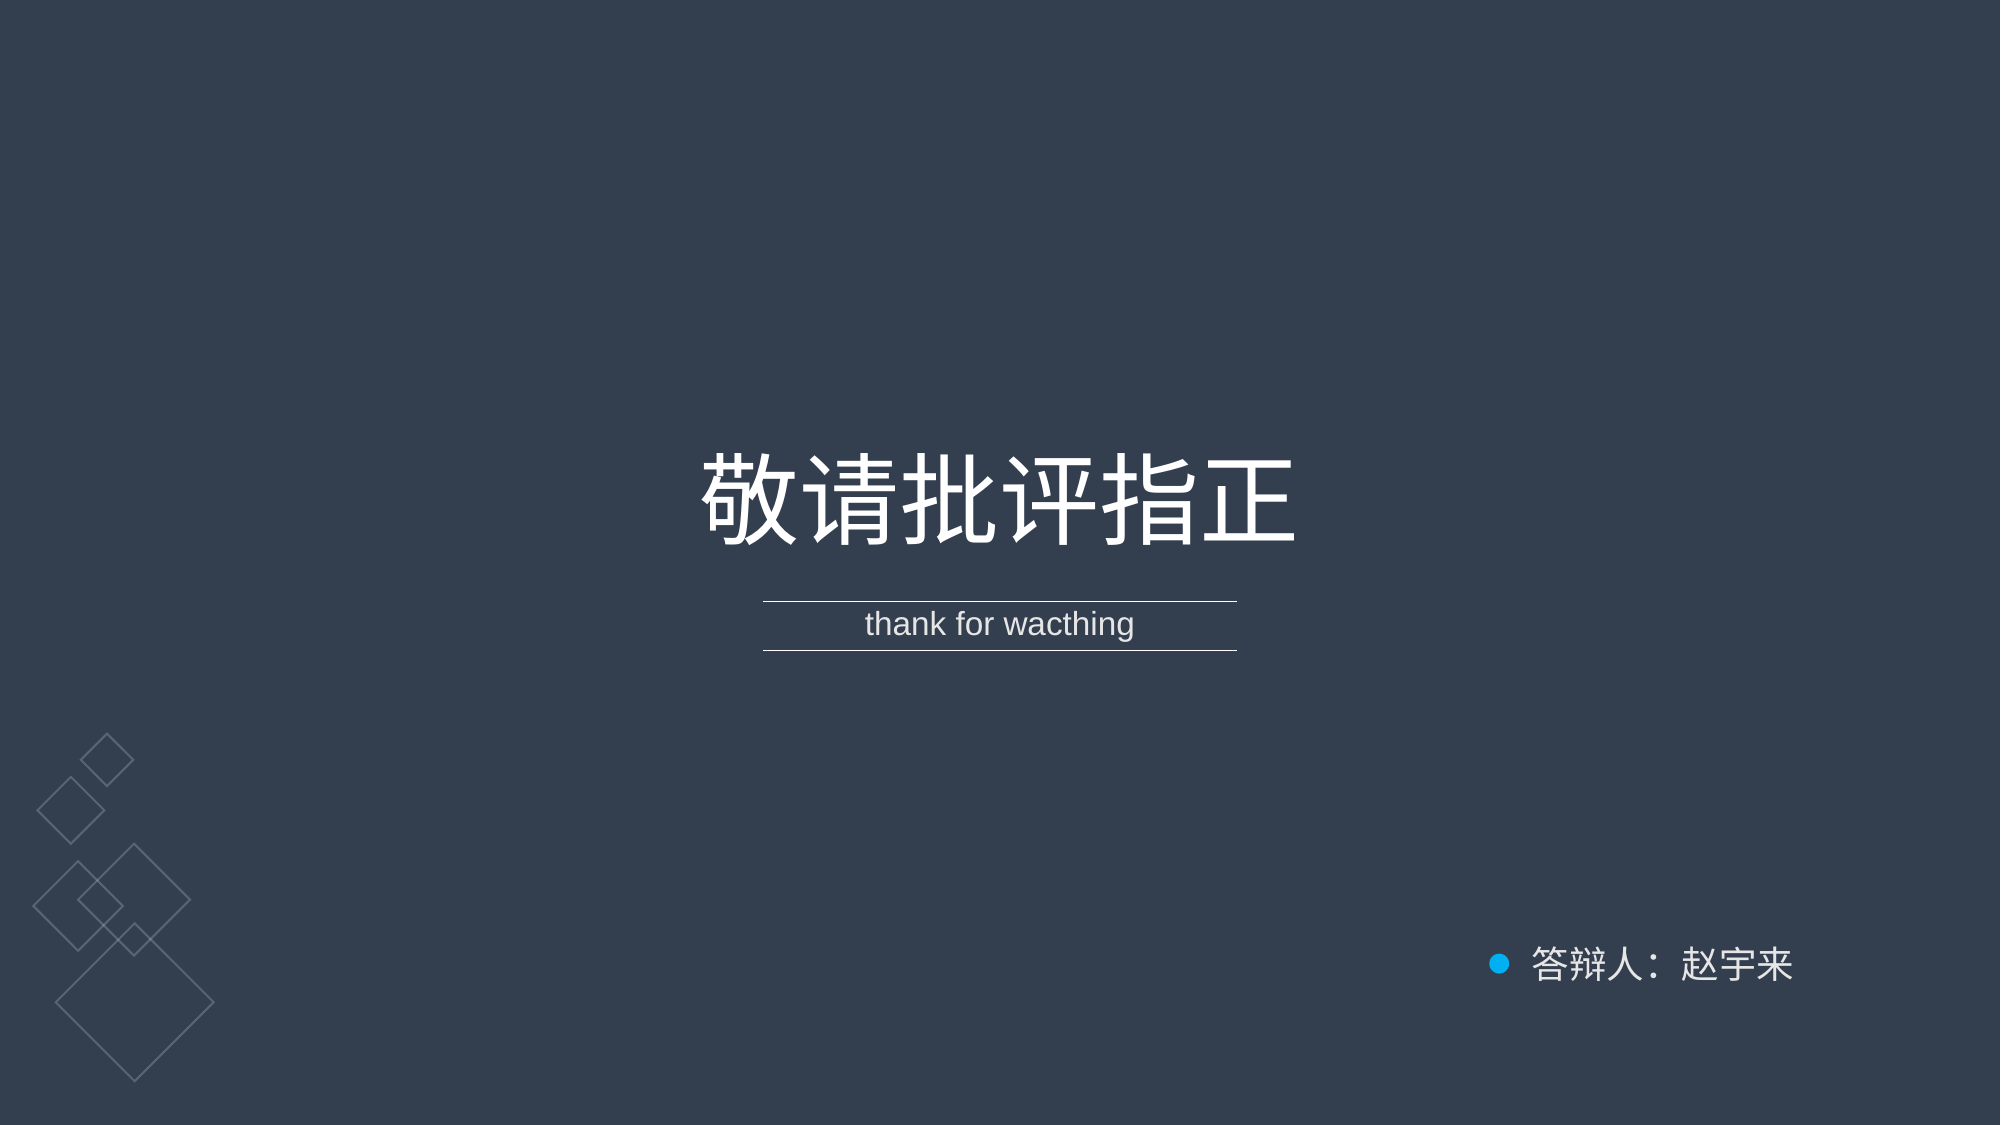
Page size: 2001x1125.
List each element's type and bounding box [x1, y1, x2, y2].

text_box [33, 733, 214, 1082]
text_box [681, 430, 1318, 651]
text_box [1489, 933, 1811, 994]
